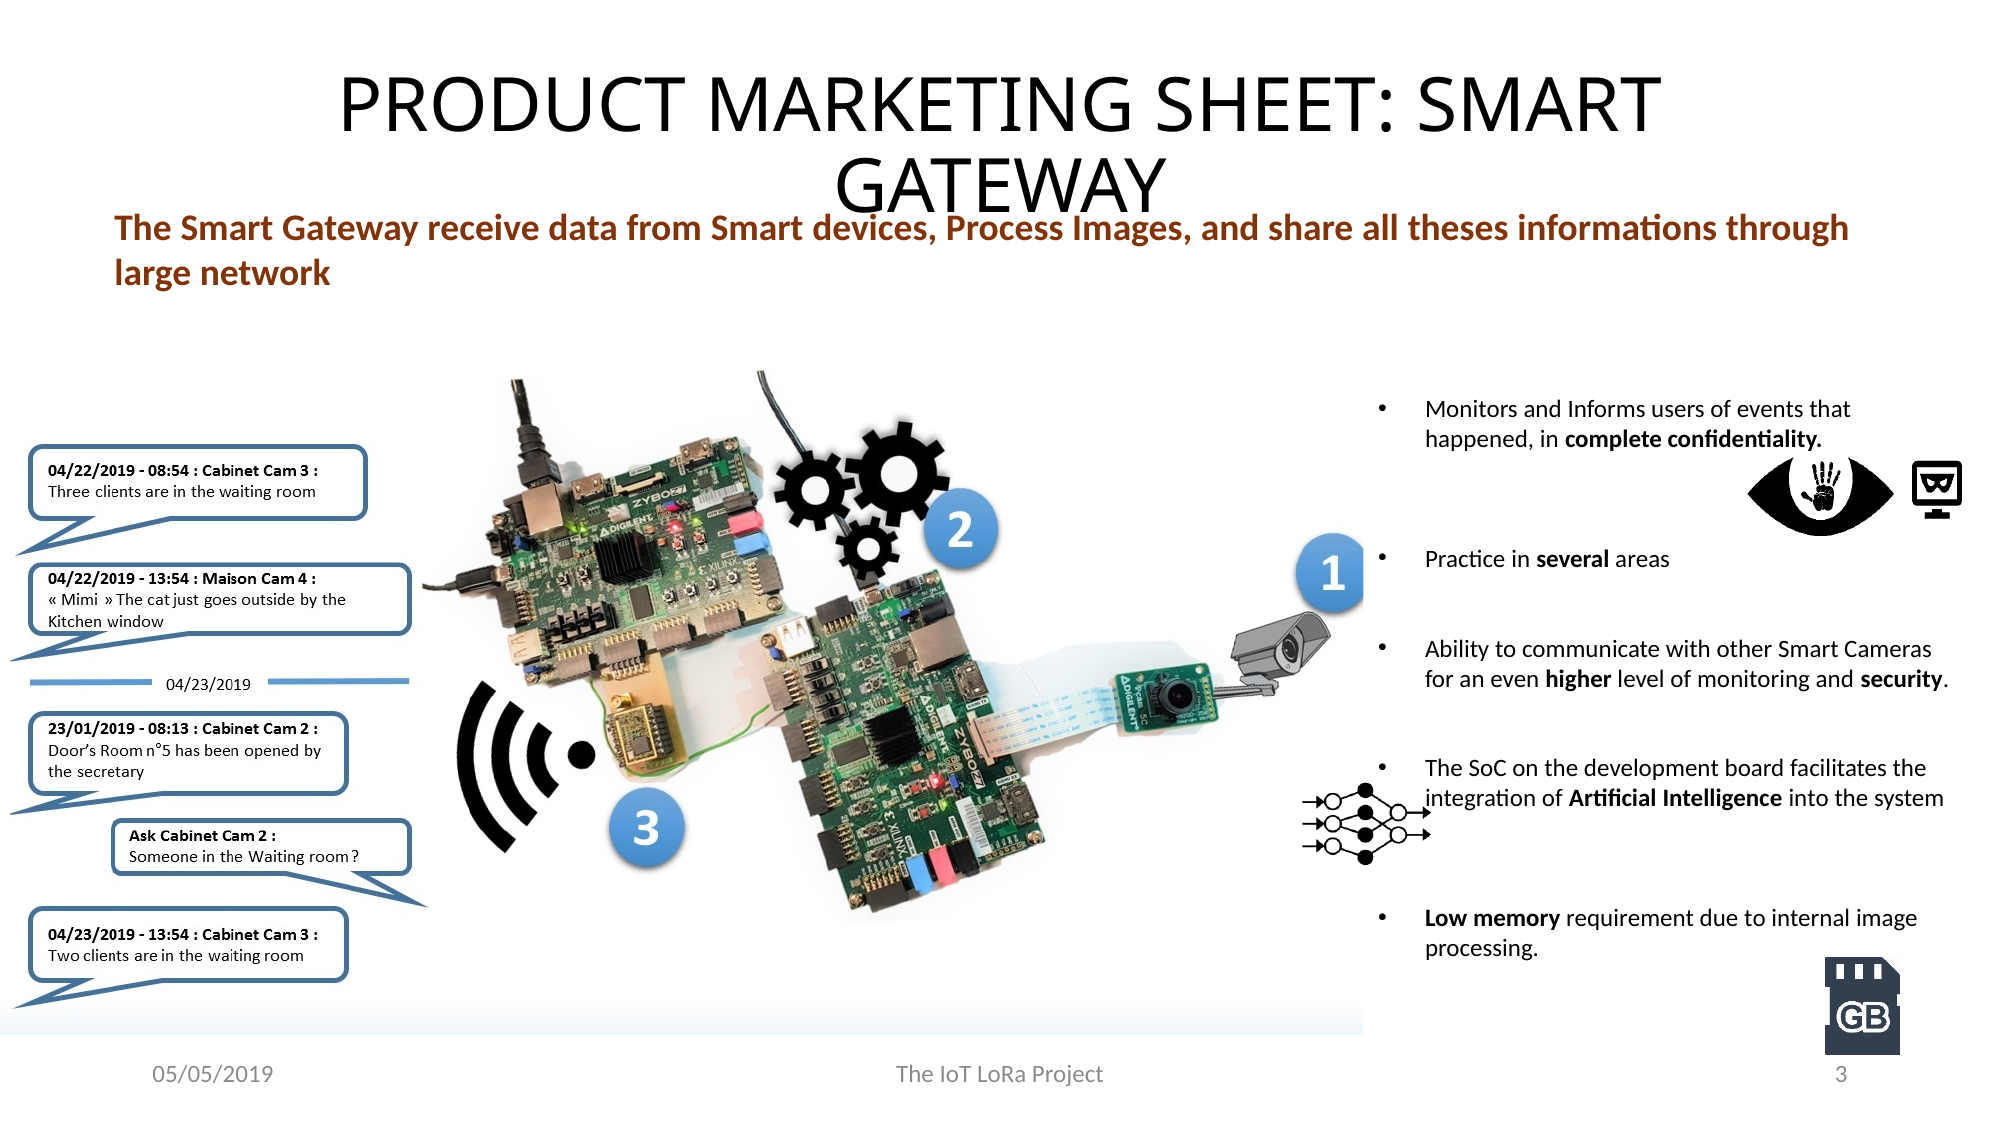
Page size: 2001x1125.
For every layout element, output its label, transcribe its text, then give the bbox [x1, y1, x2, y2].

picture [0, 368, 1434, 1035]
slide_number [137, 1042, 588, 1103]
slide_number 3 [1412, 1042, 1863, 1103]
text_box PRODUCT MARKETING SHEET: SMART GATEWAY [187, 26, 1813, 195]
text_box The Smart Gateway receive data from Smart devices, Process Images, and share all theses informations through large network [99, 195, 1867, 301]
picture [1824, 956, 1900, 1056]
text_box Monitors and Informs users of events that happened, in complete confidentiality. Practice in several areas Ability to communicate with other Smart Cameras for an even higher level of monitoring and security. The SoC on the development board facilitates the integration of Artificial Intelligence into the system Low memory requirement due to internal image processing. [1364, 385, 1971, 999]
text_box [1742, 450, 1967, 542]
footer The IoT LoRa Project [662, 1042, 1338, 1103]
